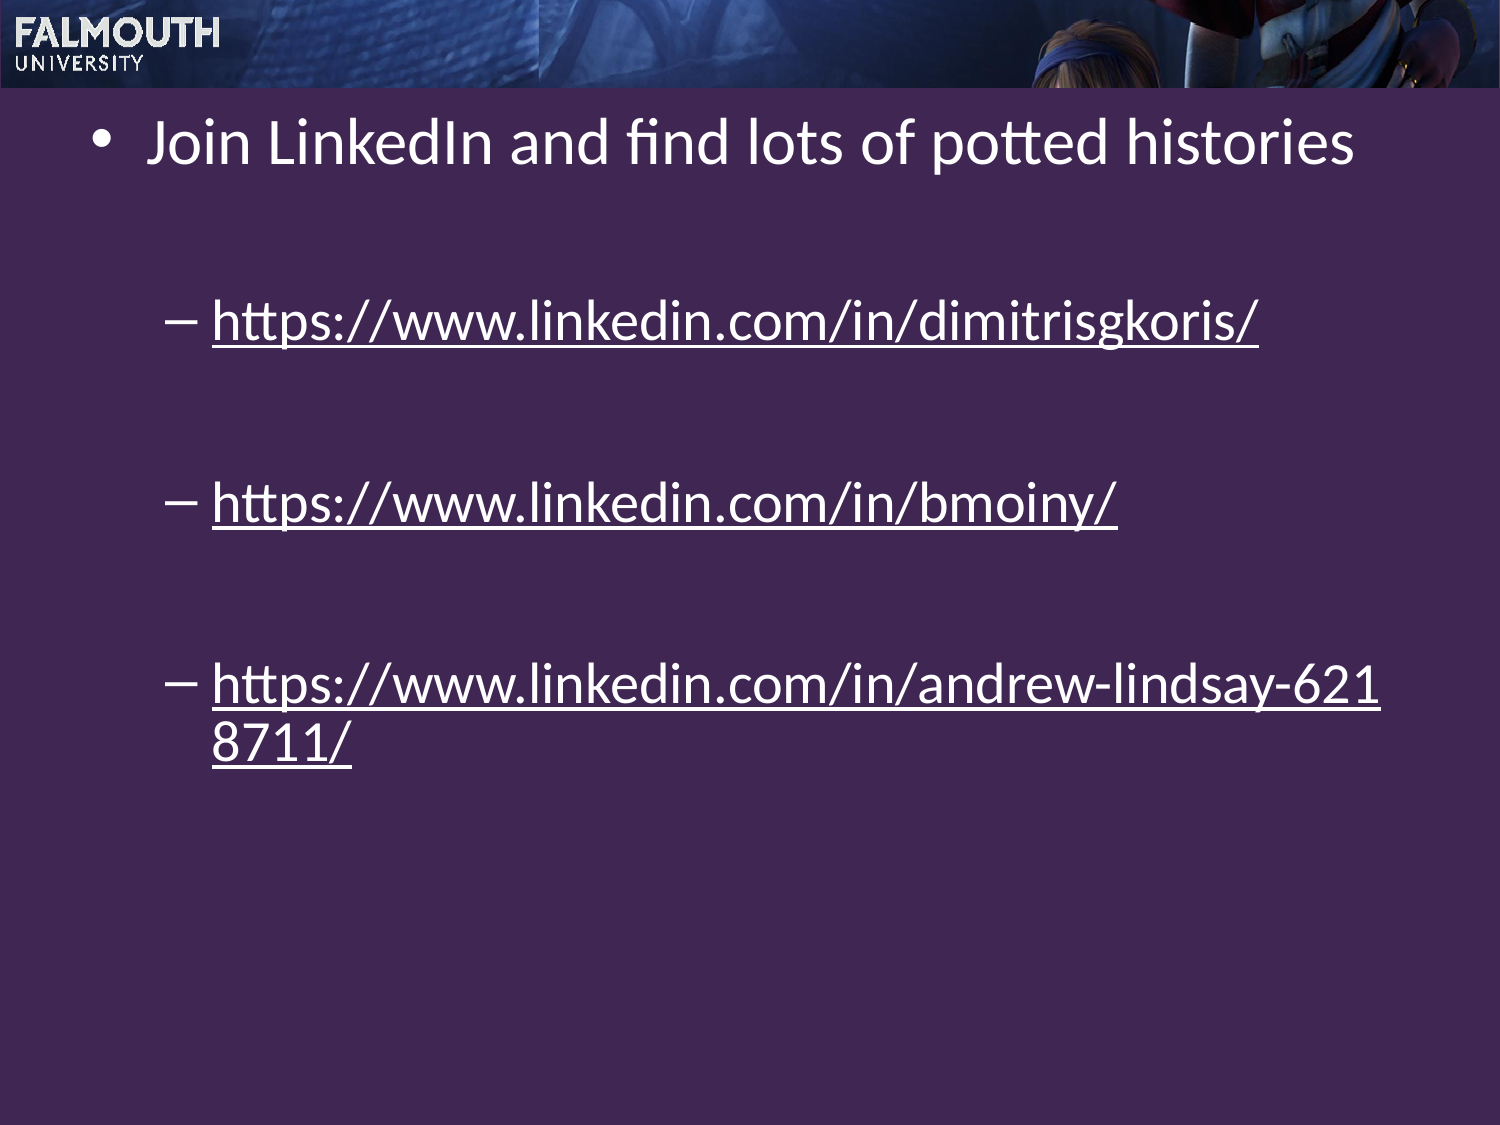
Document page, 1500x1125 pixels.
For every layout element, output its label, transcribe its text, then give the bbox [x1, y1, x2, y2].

picture [0, 0, 1500, 90]
list Join LinkedIn and find lots of potted histories https://www.linkedin.com/in/dimitrisgkoris/ https://www.linkedin.com/in/bmoiny/ https://www.linkedin.com/in/andrew-lindsay-6218711/ [75, 90, 1425, 1125]
